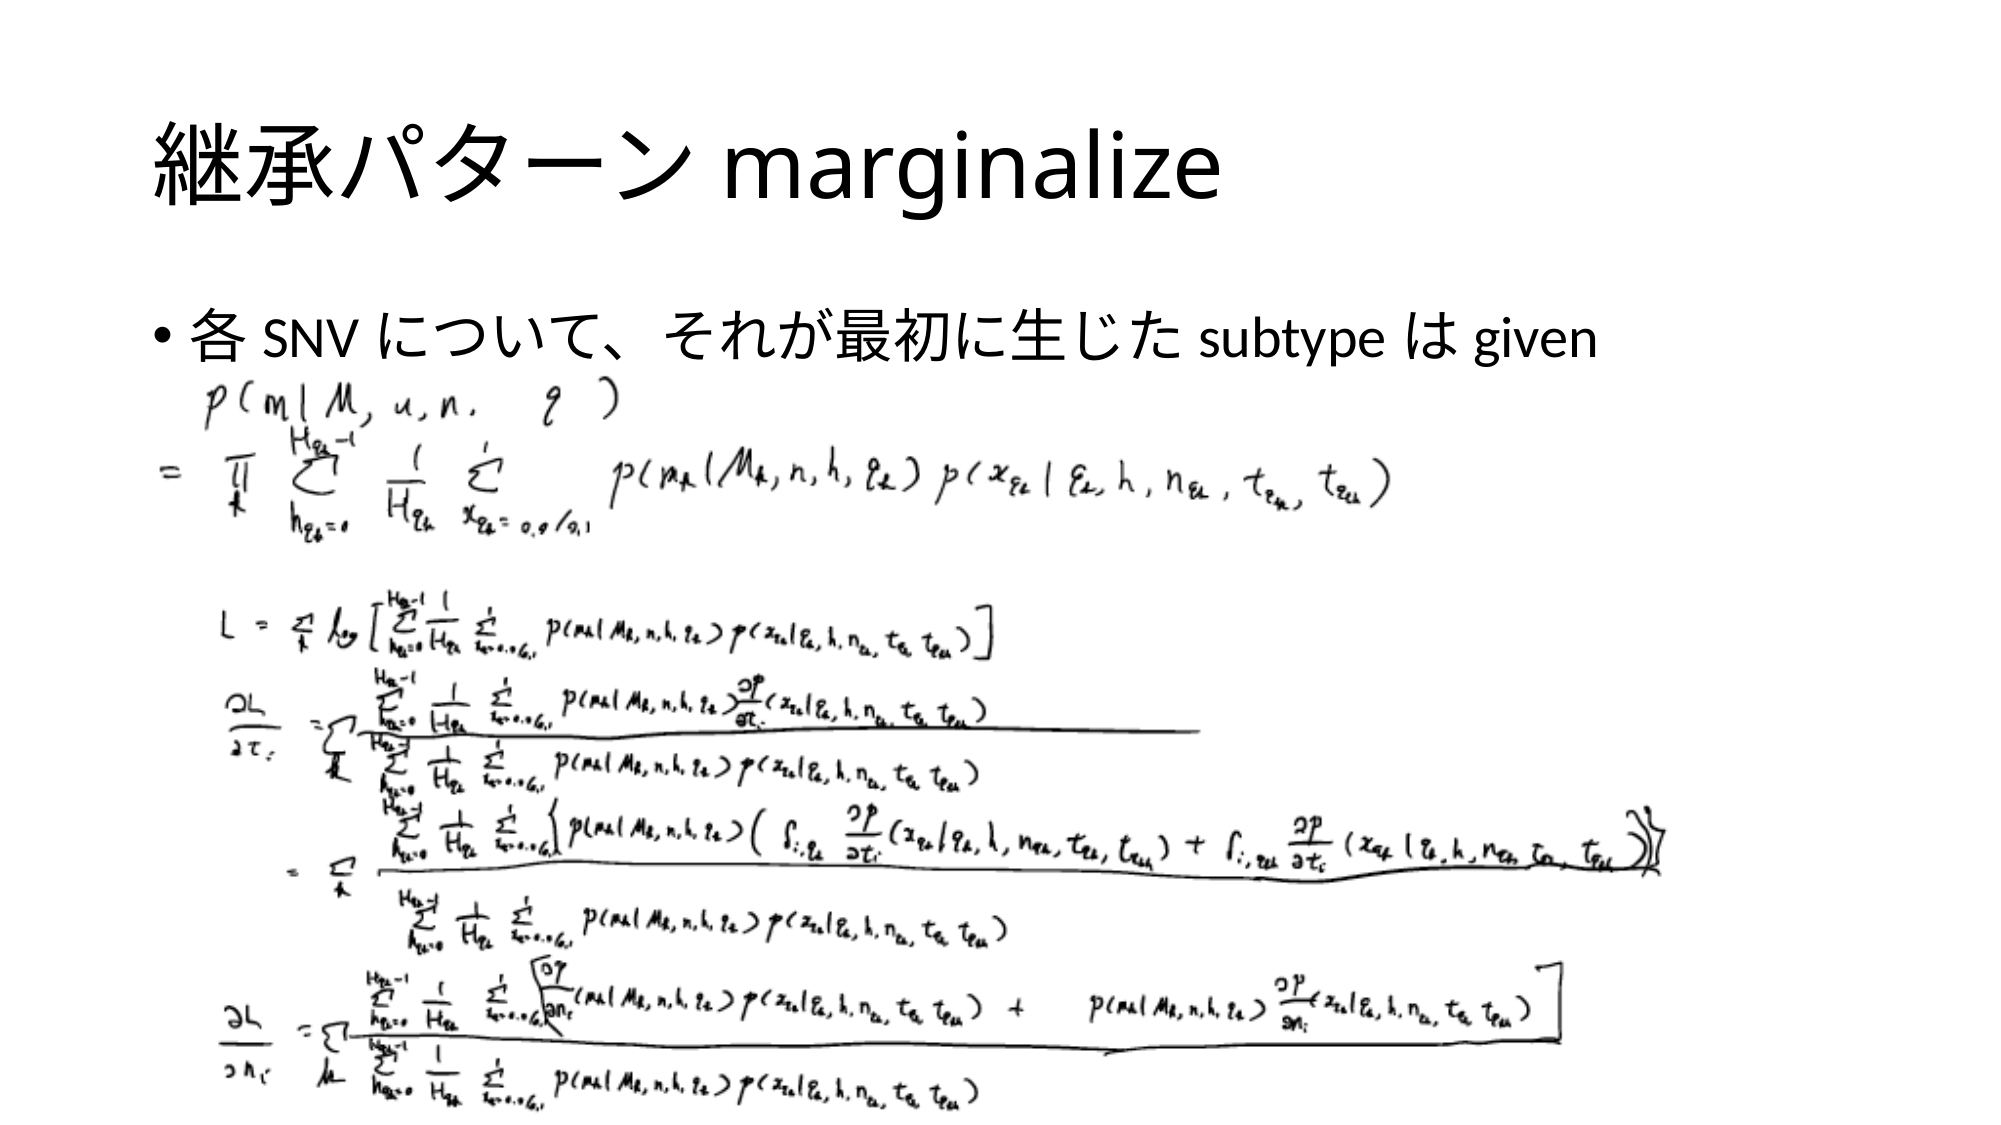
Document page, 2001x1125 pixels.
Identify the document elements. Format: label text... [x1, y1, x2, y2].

list 各SNVについて、それが最初に生じたsubtypeはgiven [137, 299, 1863, 1014]
title 継承パターンmarginalize [137, 59, 1863, 278]
picture [137, 369, 1695, 1125]
